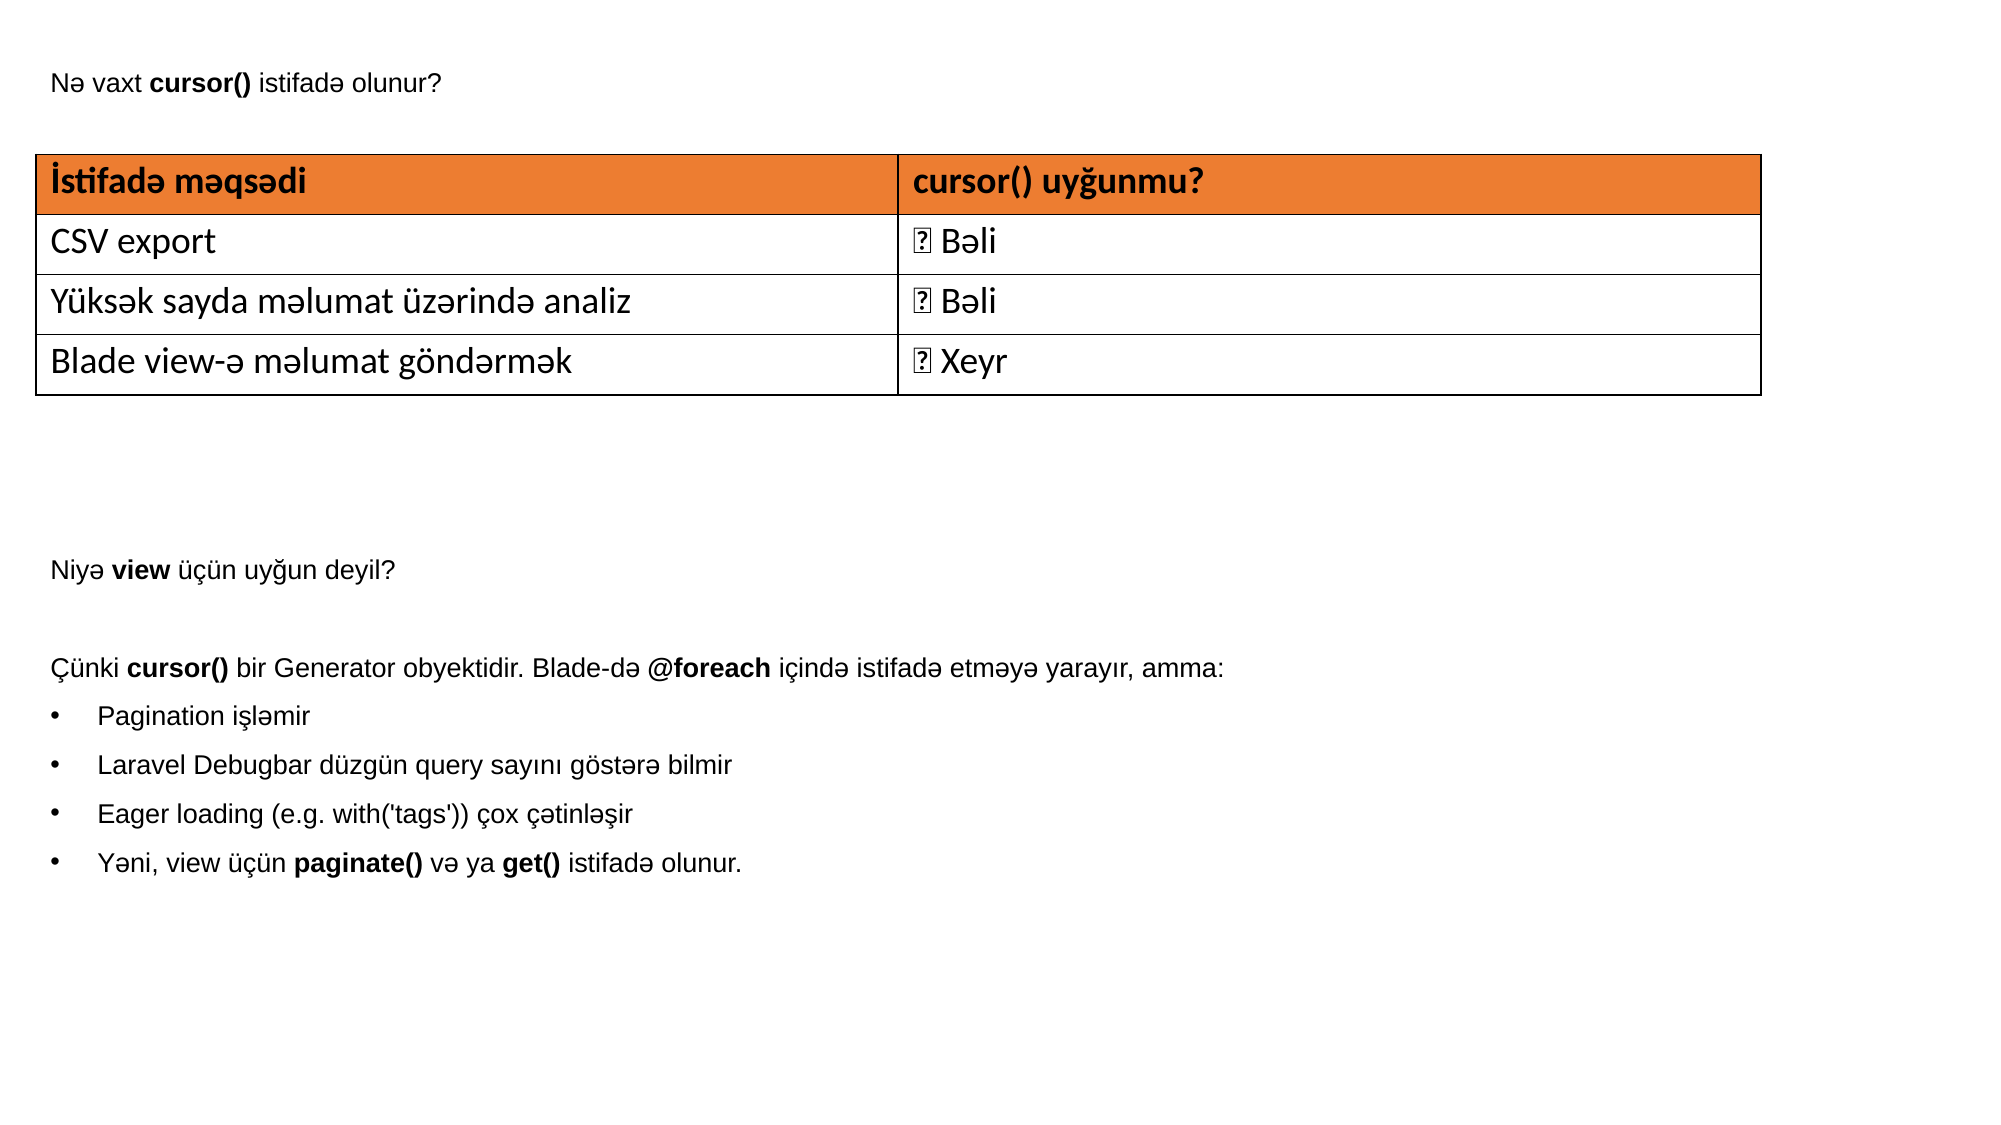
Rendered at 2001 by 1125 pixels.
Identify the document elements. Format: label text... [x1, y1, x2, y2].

table_cell Yüksək sayda məlumat üzərində analiz [37, 275, 897, 334]
table_header İstifadə məqsədi [37, 155, 897, 214]
table_cell ❌ Xeyr [899, 335, 1760, 394]
table_cell ✅ Bəli [899, 275, 1760, 334]
table_cell CSV export [37, 215, 897, 274]
table_cell Blade view-ə məlumat göndərmək [37, 335, 897, 394]
text_box Nə vaxt cursor() istifadə olunur? Niyə view üçün uyğun deyil? Çünki cursor() bir Generator obyektidir. Blade-də @foreach içində istifadə etməyə yarayır, amma: Pagination işləmir Laravel Debugbar düzgün query sayını göstərə bilmir Eager loading (e.g. with('tags')) çox çətinləşir Yəni, view üçün paginate() və ya get() istifadə olunur. [35, 41, 1965, 885]
table_cell ✅ Bəli [899, 215, 1760, 274]
table_header cursor() uyğunmu? [899, 155, 1760, 214]
